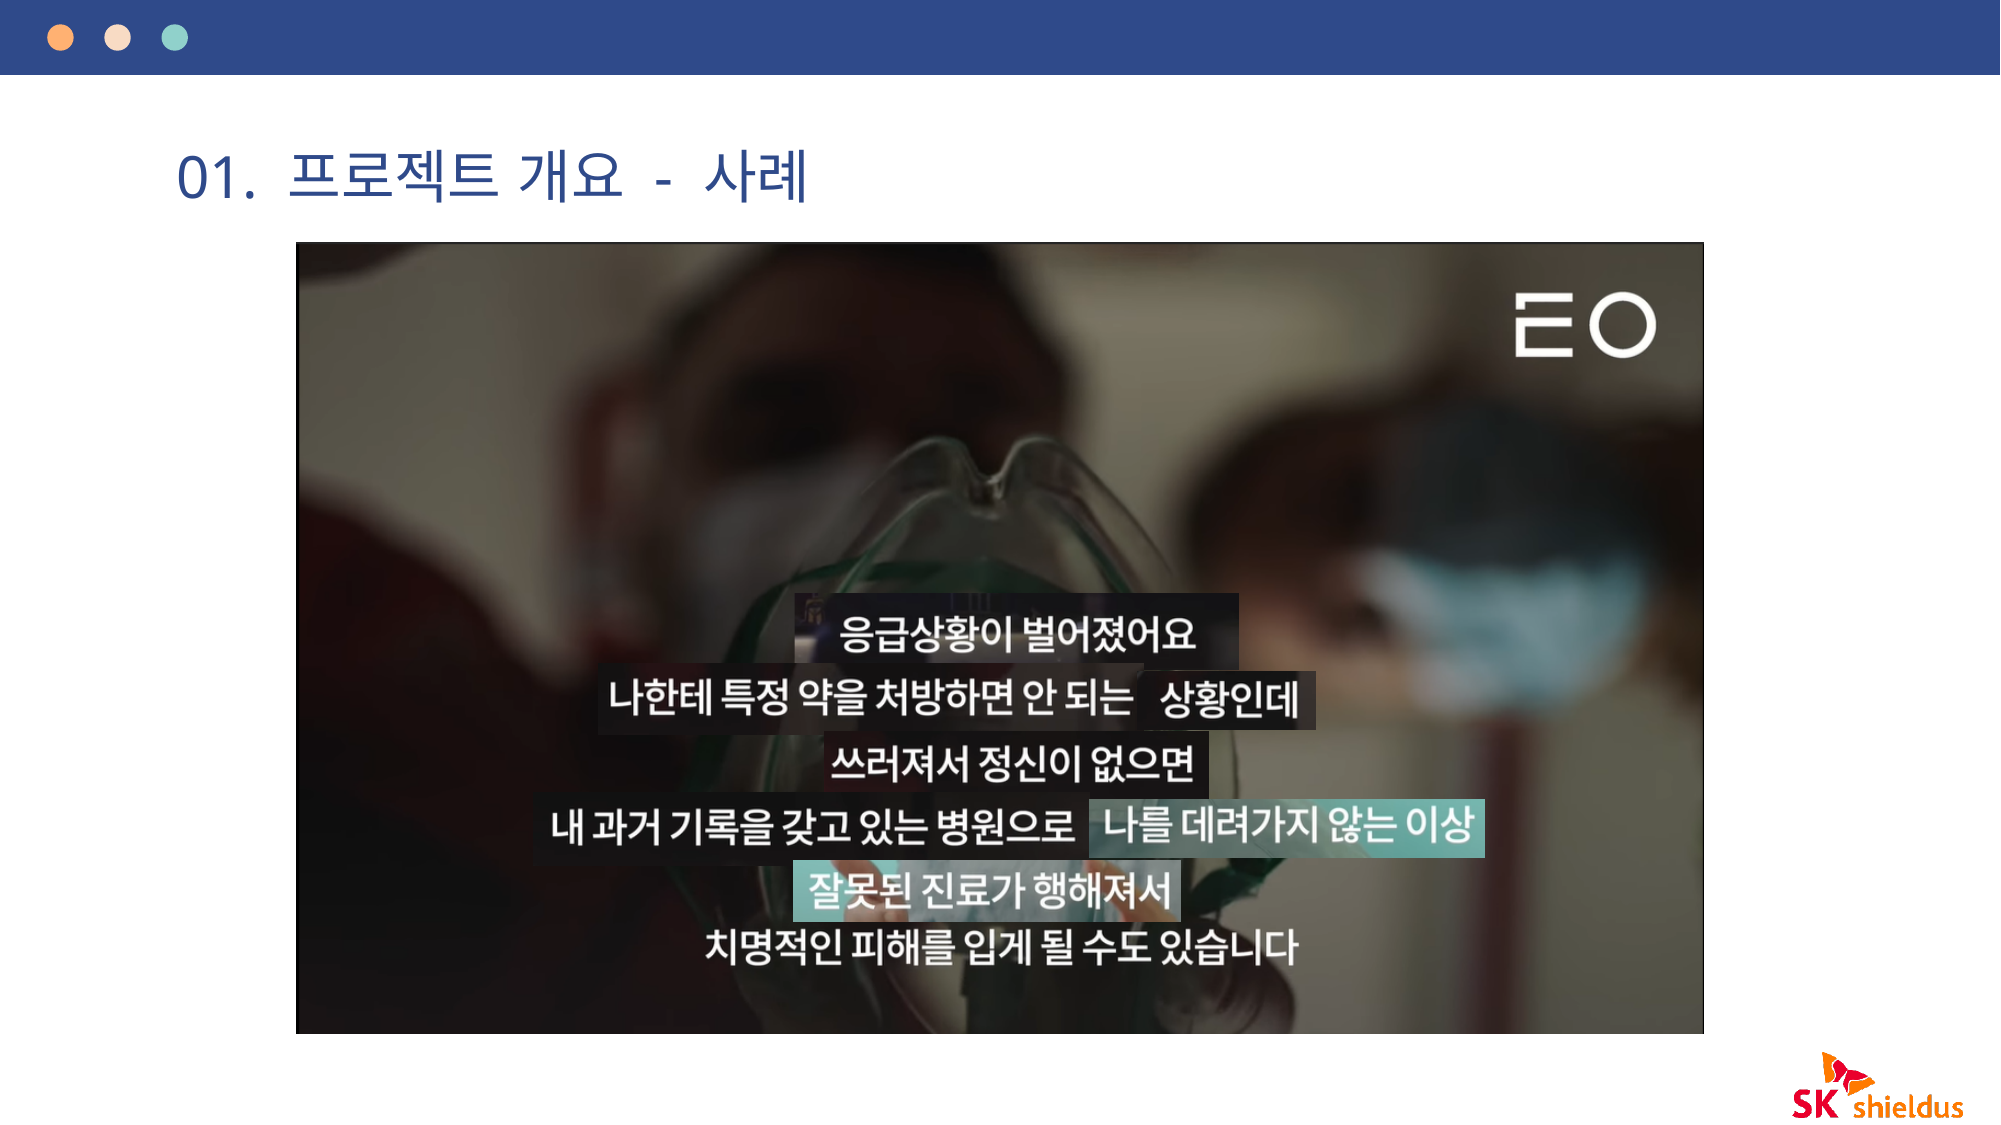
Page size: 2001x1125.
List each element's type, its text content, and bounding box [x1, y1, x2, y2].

picture [1792, 1052, 1963, 1118]
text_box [296, 241, 1704, 1034]
title 01. 프로젝트 개요 - 사례 [156, 120, 1844, 223]
